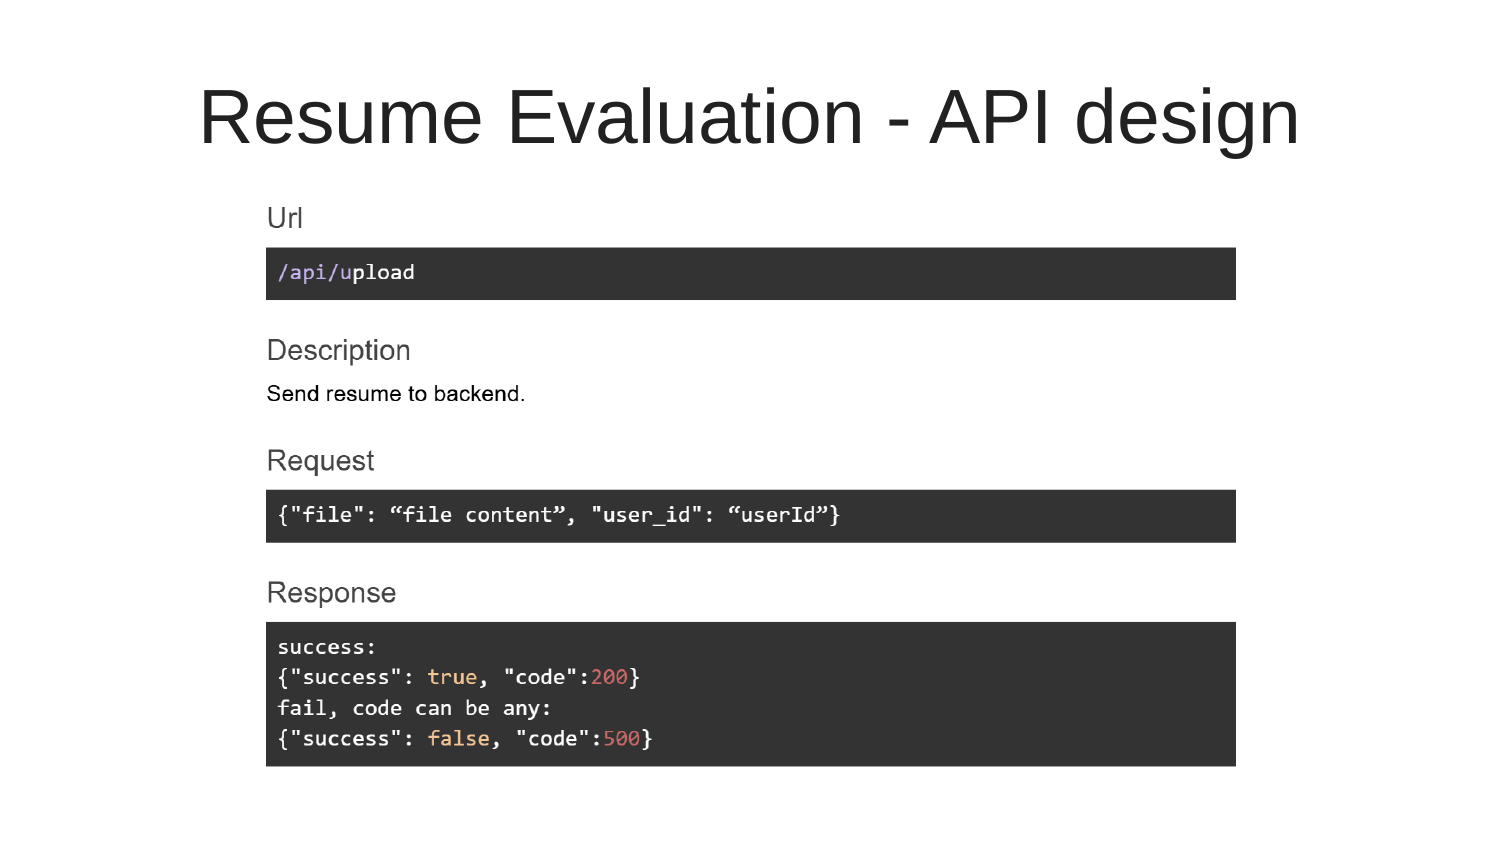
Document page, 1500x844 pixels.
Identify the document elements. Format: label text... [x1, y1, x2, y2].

title Resume Evaluation - API design [51, 49, 1449, 175]
picture [252, 174, 1248, 794]
